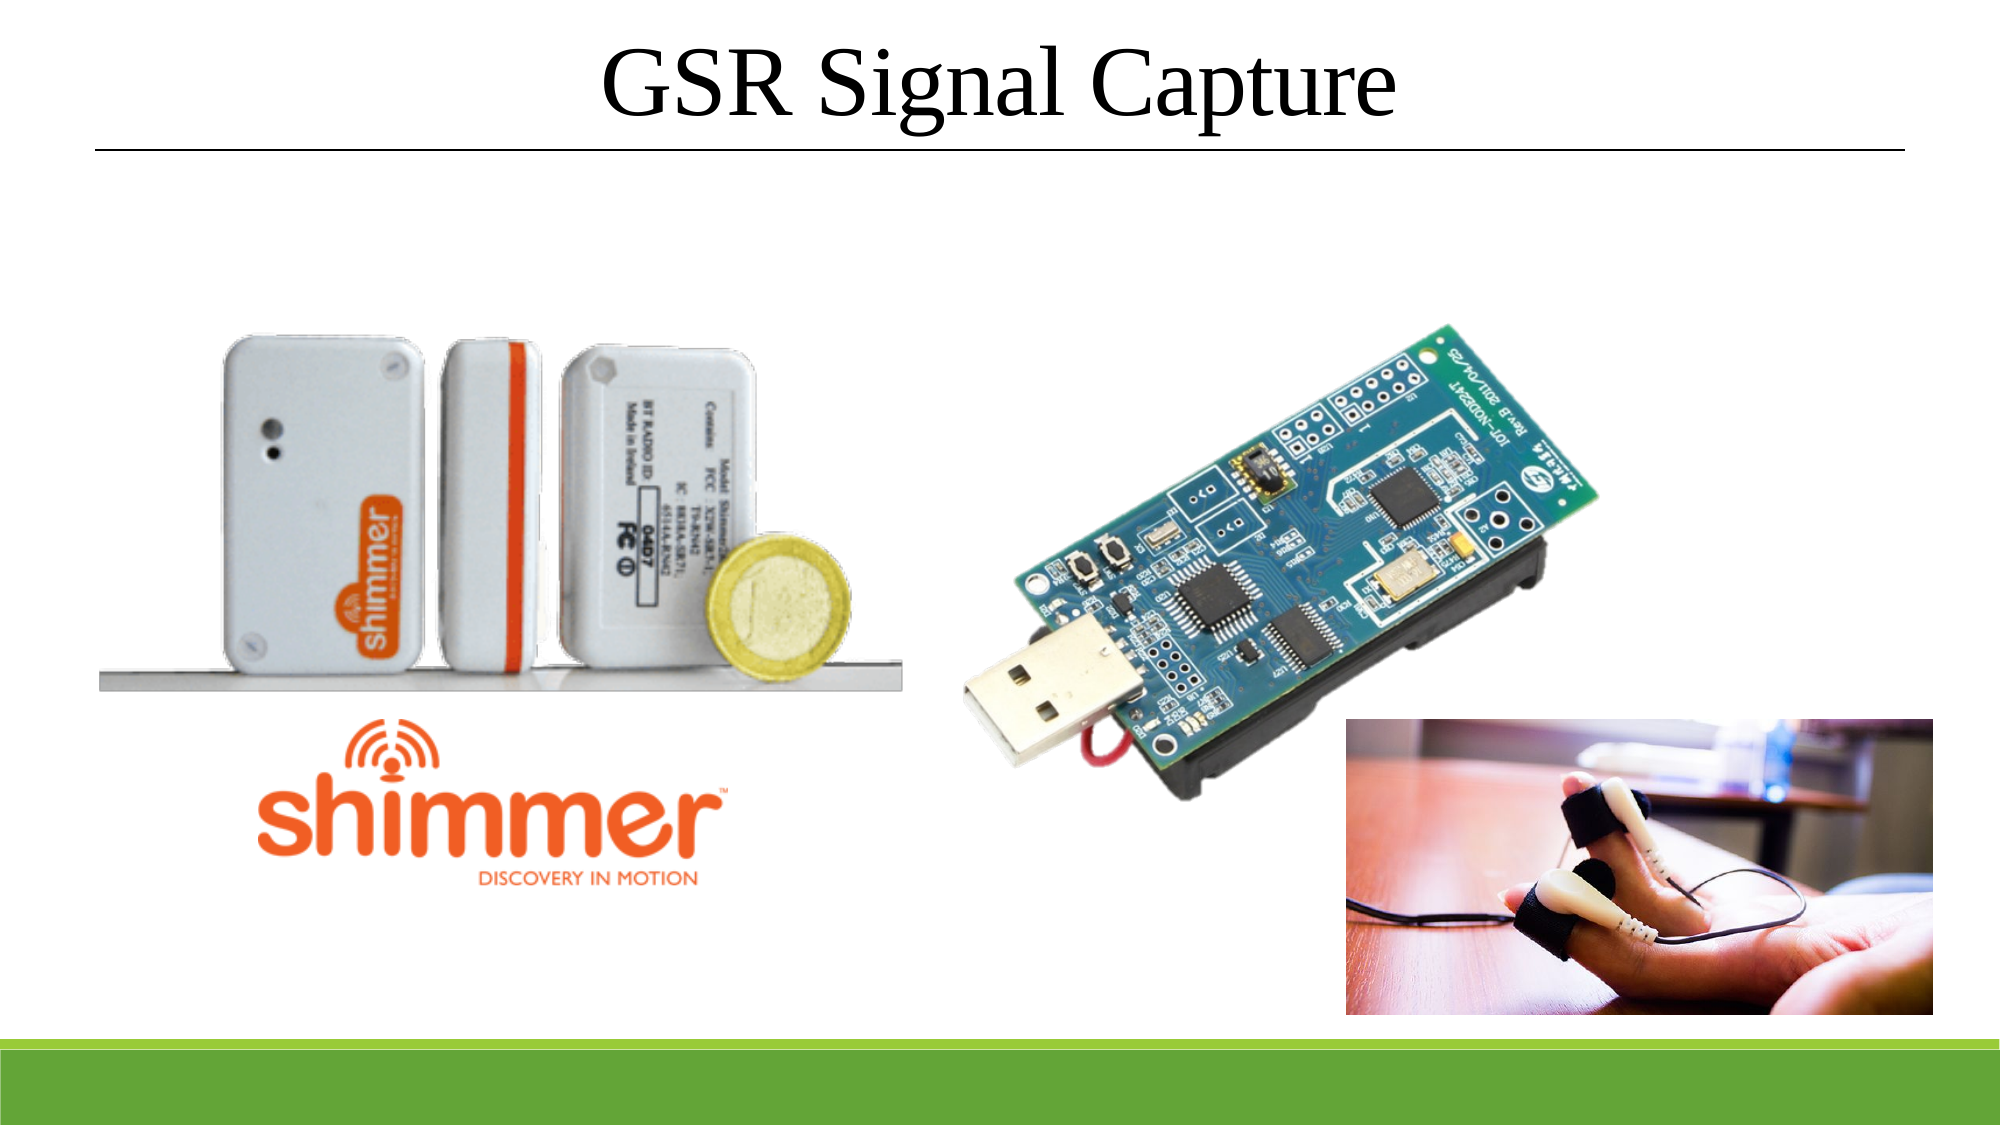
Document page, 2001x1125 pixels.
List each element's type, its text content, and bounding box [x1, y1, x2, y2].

text_box GSR Signal Capture [477, 26, 1523, 147]
picture [66, 189, 1934, 1015]
